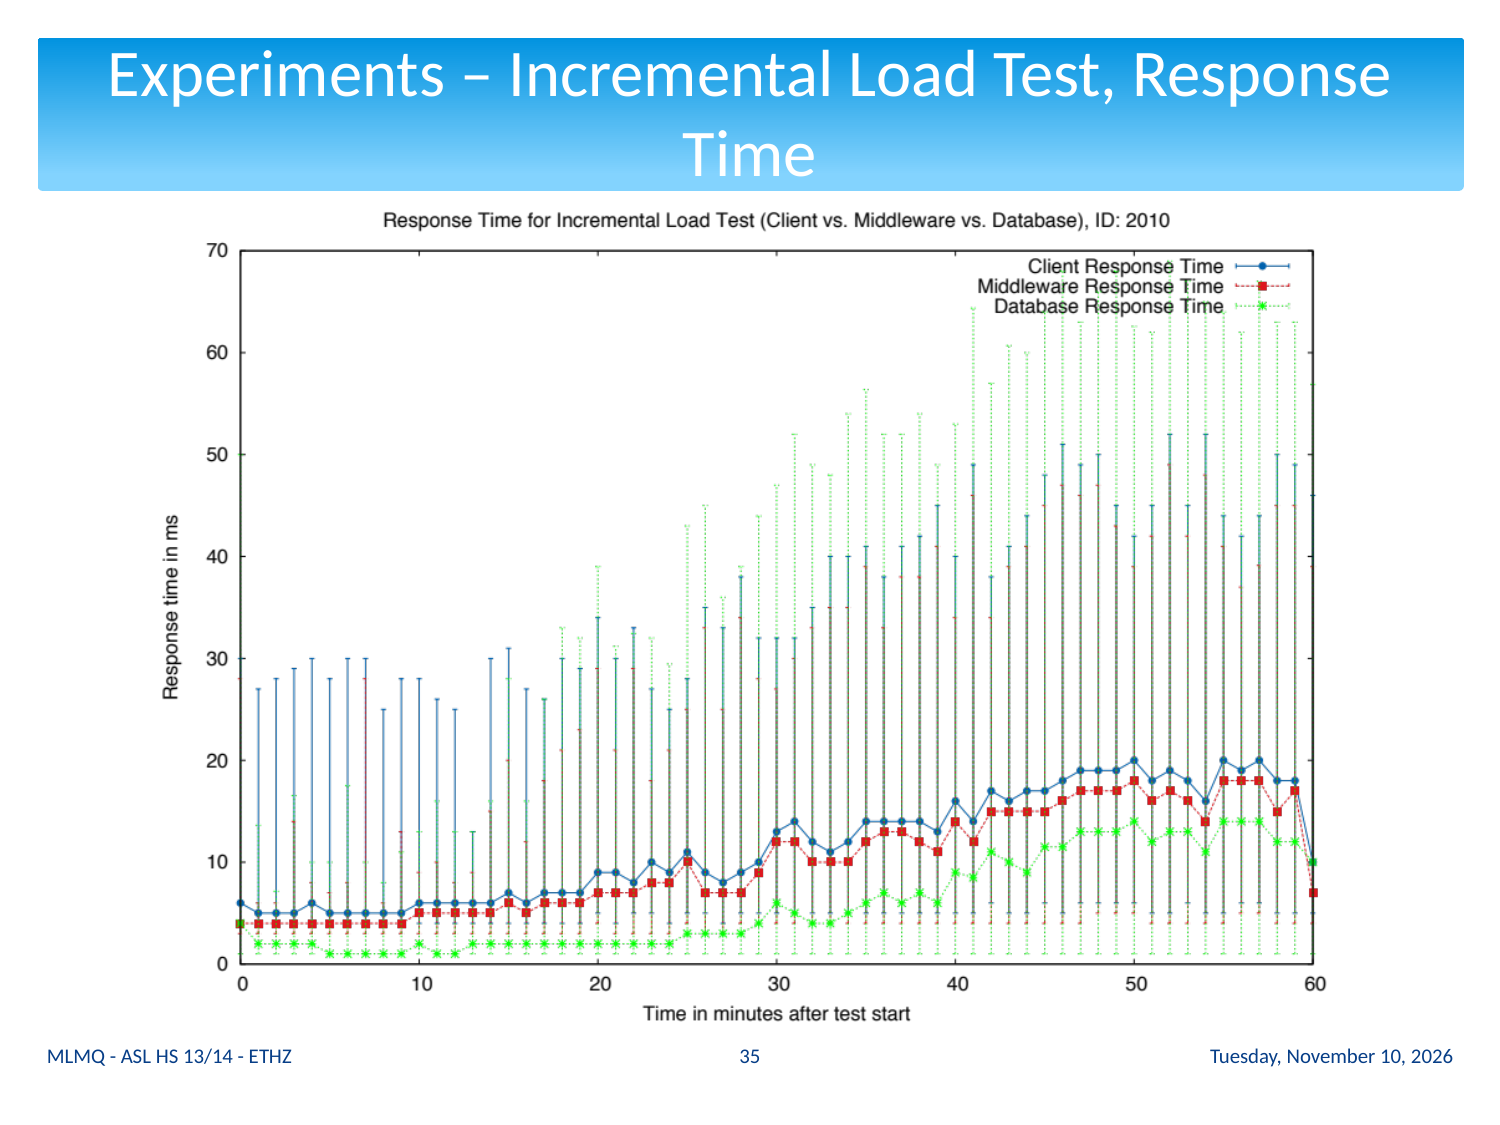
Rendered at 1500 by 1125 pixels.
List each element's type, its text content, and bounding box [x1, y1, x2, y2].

title Experiments – Incremental Load Test, Response Time [75, 6, 1425, 213]
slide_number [847, 1025, 1469, 1086]
footer MLMQ - ASL HS 13/14 - ETHZ [31, 1025, 653, 1086]
slide_number 35 [654, 1035, 846, 1086]
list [111, 191, 1390, 1026]
